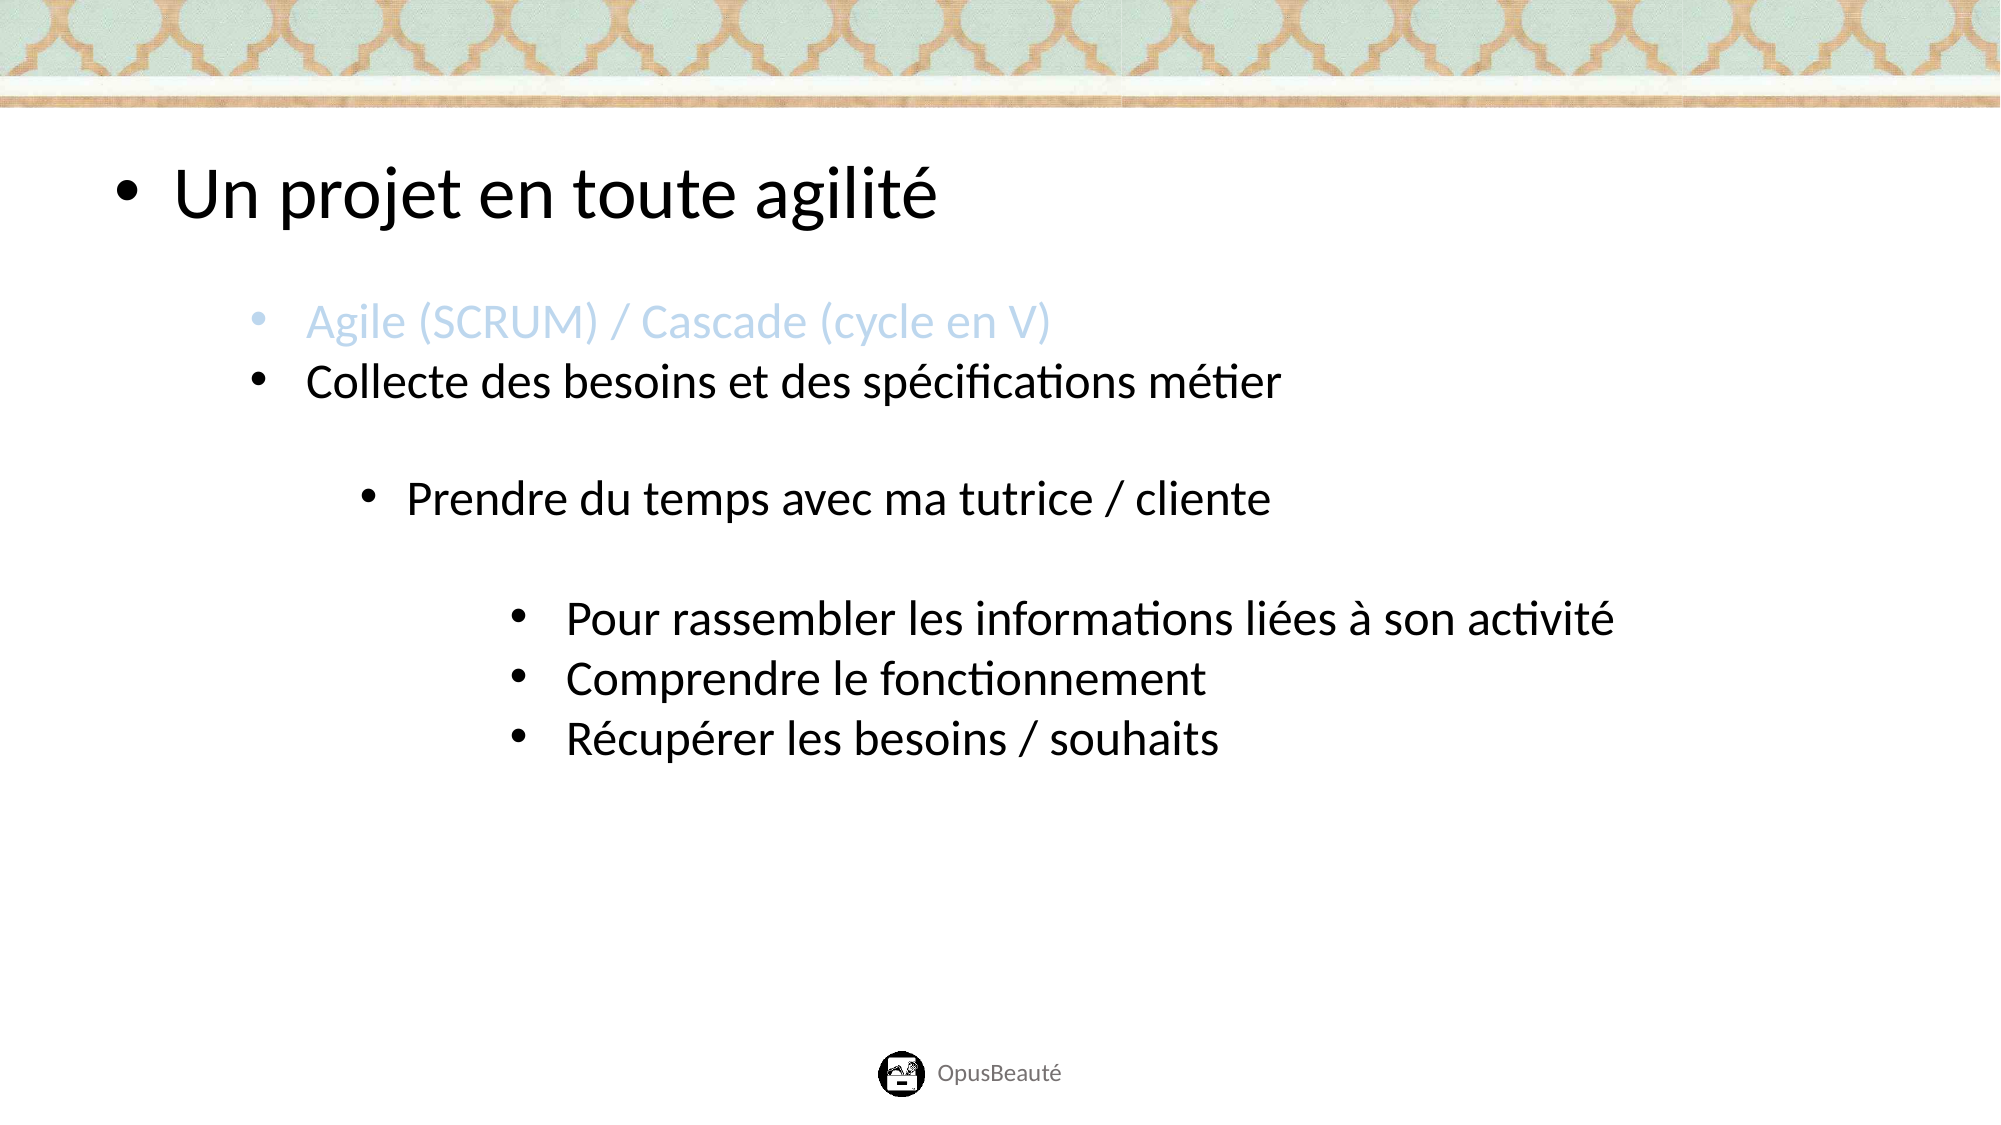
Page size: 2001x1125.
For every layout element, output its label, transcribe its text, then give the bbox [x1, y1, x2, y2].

picture [878, 1051, 925, 1097]
text_box Agile (SCRUM) / Cascade (cycle en V) Collecte des besoins et des spécifications métier [235, 281, 1771, 416]
text_box Un projet en toute agilité [99, 145, 1523, 417]
text_box Prendre du temps avec ma tutrice / cliente Pour rassembler les informations liées à son activité Comprendre le fonctionnement Récupérer les besoins / souhaits [345, 457, 1971, 773]
picture [0, 0, 2001, 108]
